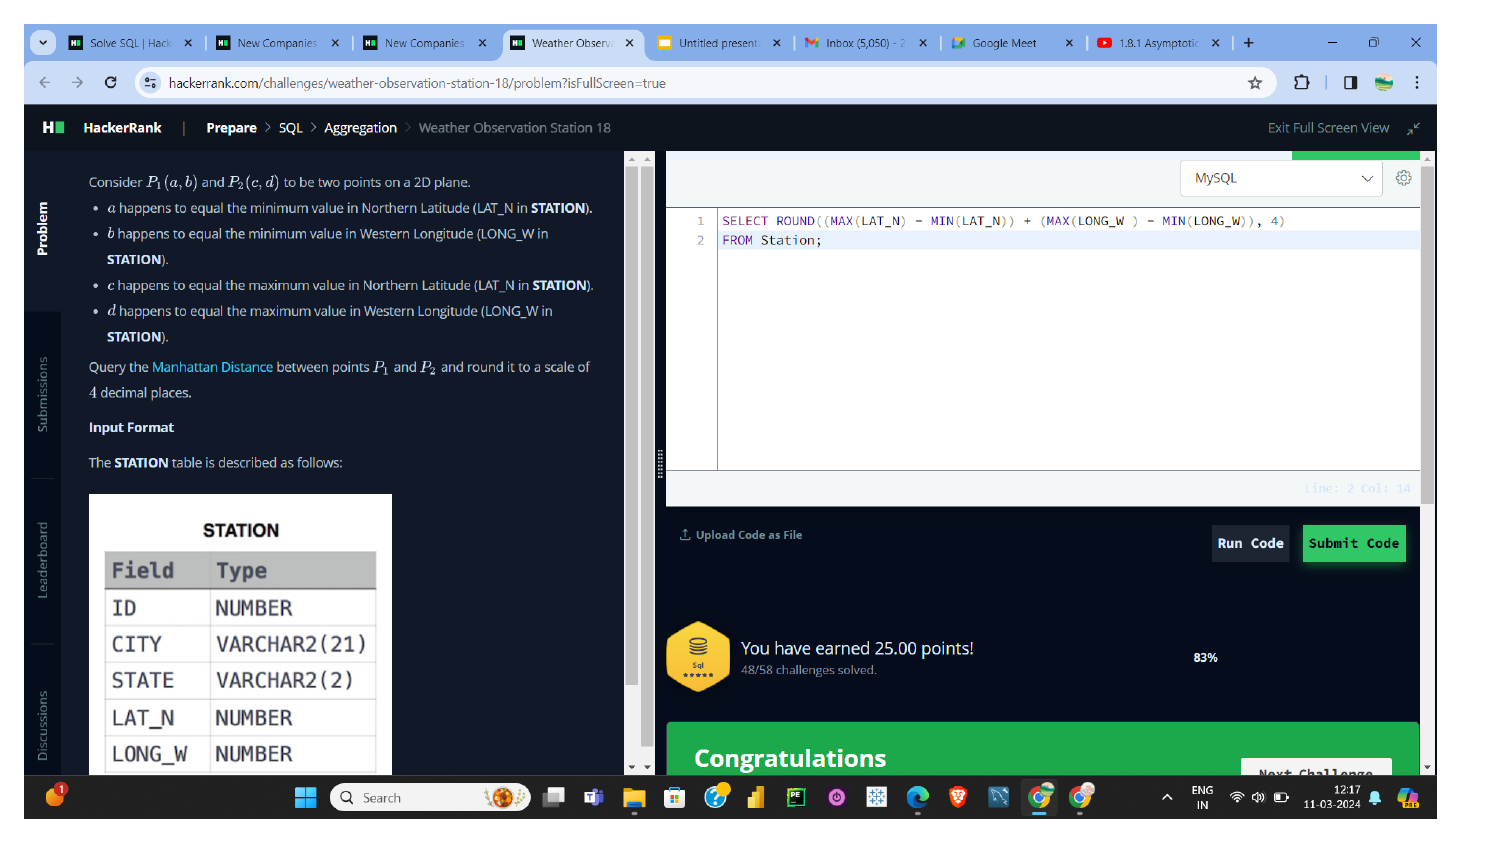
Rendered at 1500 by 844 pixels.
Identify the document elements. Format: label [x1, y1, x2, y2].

picture [24, 24, 1437, 819]
